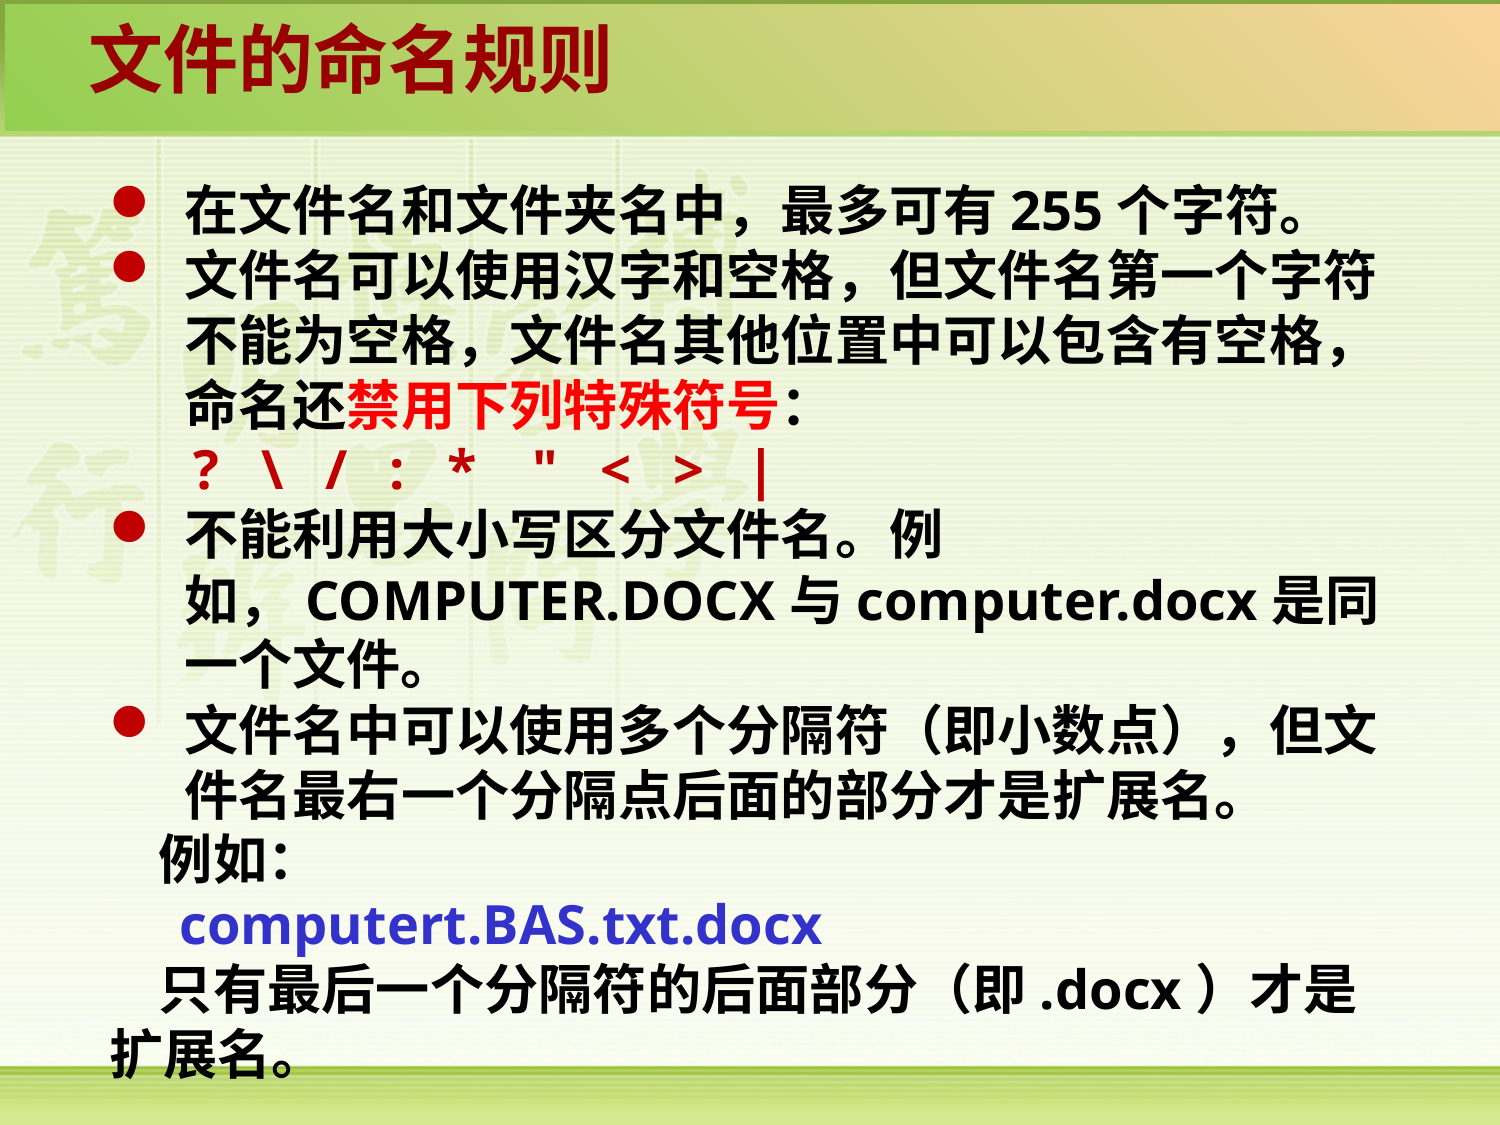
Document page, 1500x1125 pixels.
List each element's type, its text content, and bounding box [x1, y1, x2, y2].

text_box 文件的命名规则 [4, 4, 1500, 131]
picture [0, 0, 1500, 1125]
slide_number [112, 1025, 425, 1100]
slide_number [1074, 1025, 1388, 1100]
text_box 在文件名和文件夹名中，最多可有255个字符。 文件名可以使用汉字和空格，但文件名第一个字符不能为空格，文件名其他位置中可以包含有空格，命名还禁用下列特殊符号： ? \ / : * " < > | 不能利用大小写区分文件名。例如，COMPUTER.DOCX与computer.docx是同一个文件。 文件名中可以使用多个分隔符（即小数点），但文件名最右一个分隔点后面的部分才是扩展名。 例如： computert.BAS.txt.docx 只有最后一个分隔符的后面部分（即.docx）才是扩展名。 [94, 168, 1406, 1093]
